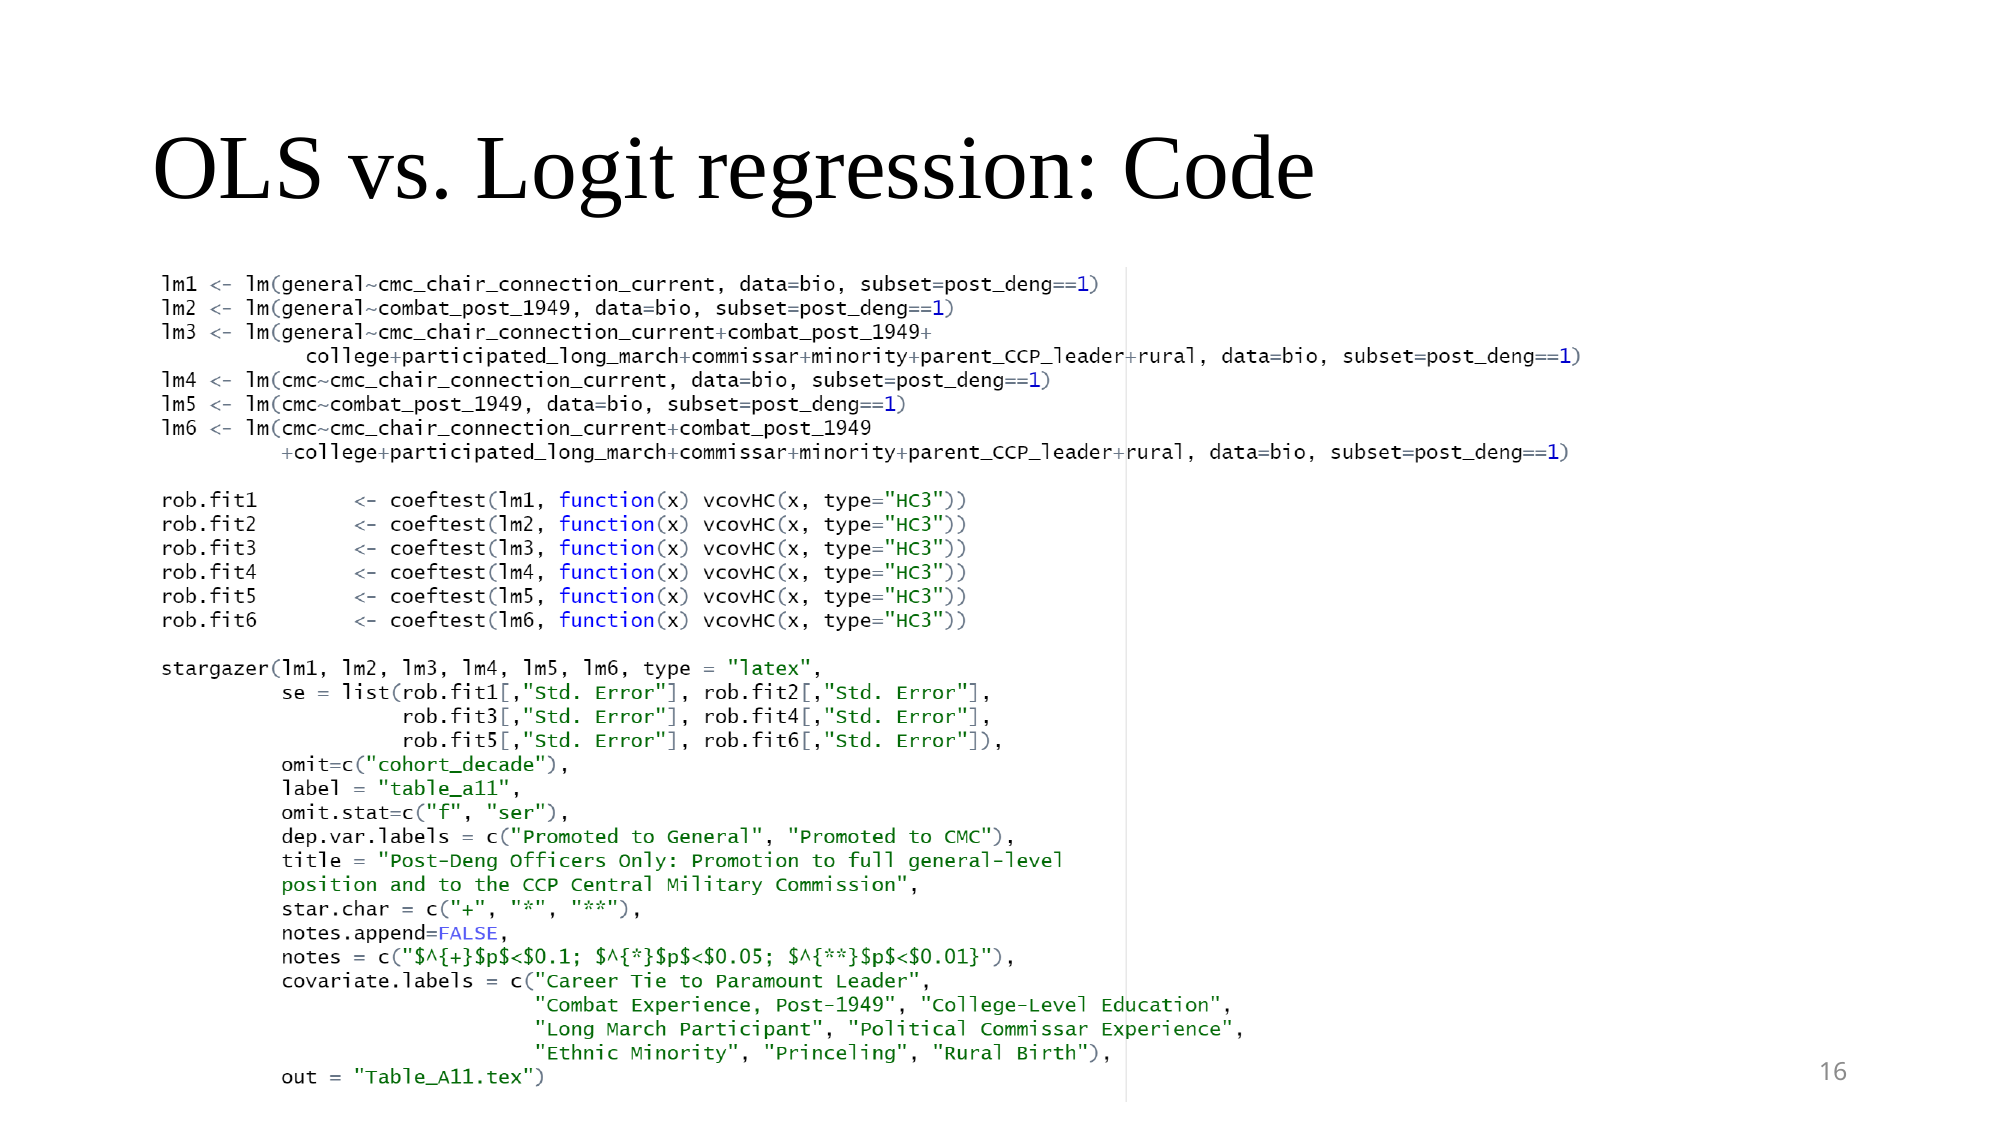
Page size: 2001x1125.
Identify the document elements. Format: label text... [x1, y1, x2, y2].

slide_number 16 [1412, 1042, 1863, 1103]
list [153, 267, 1595, 1102]
title OLS vs. Logit regression: Code [137, 59, 1863, 278]
